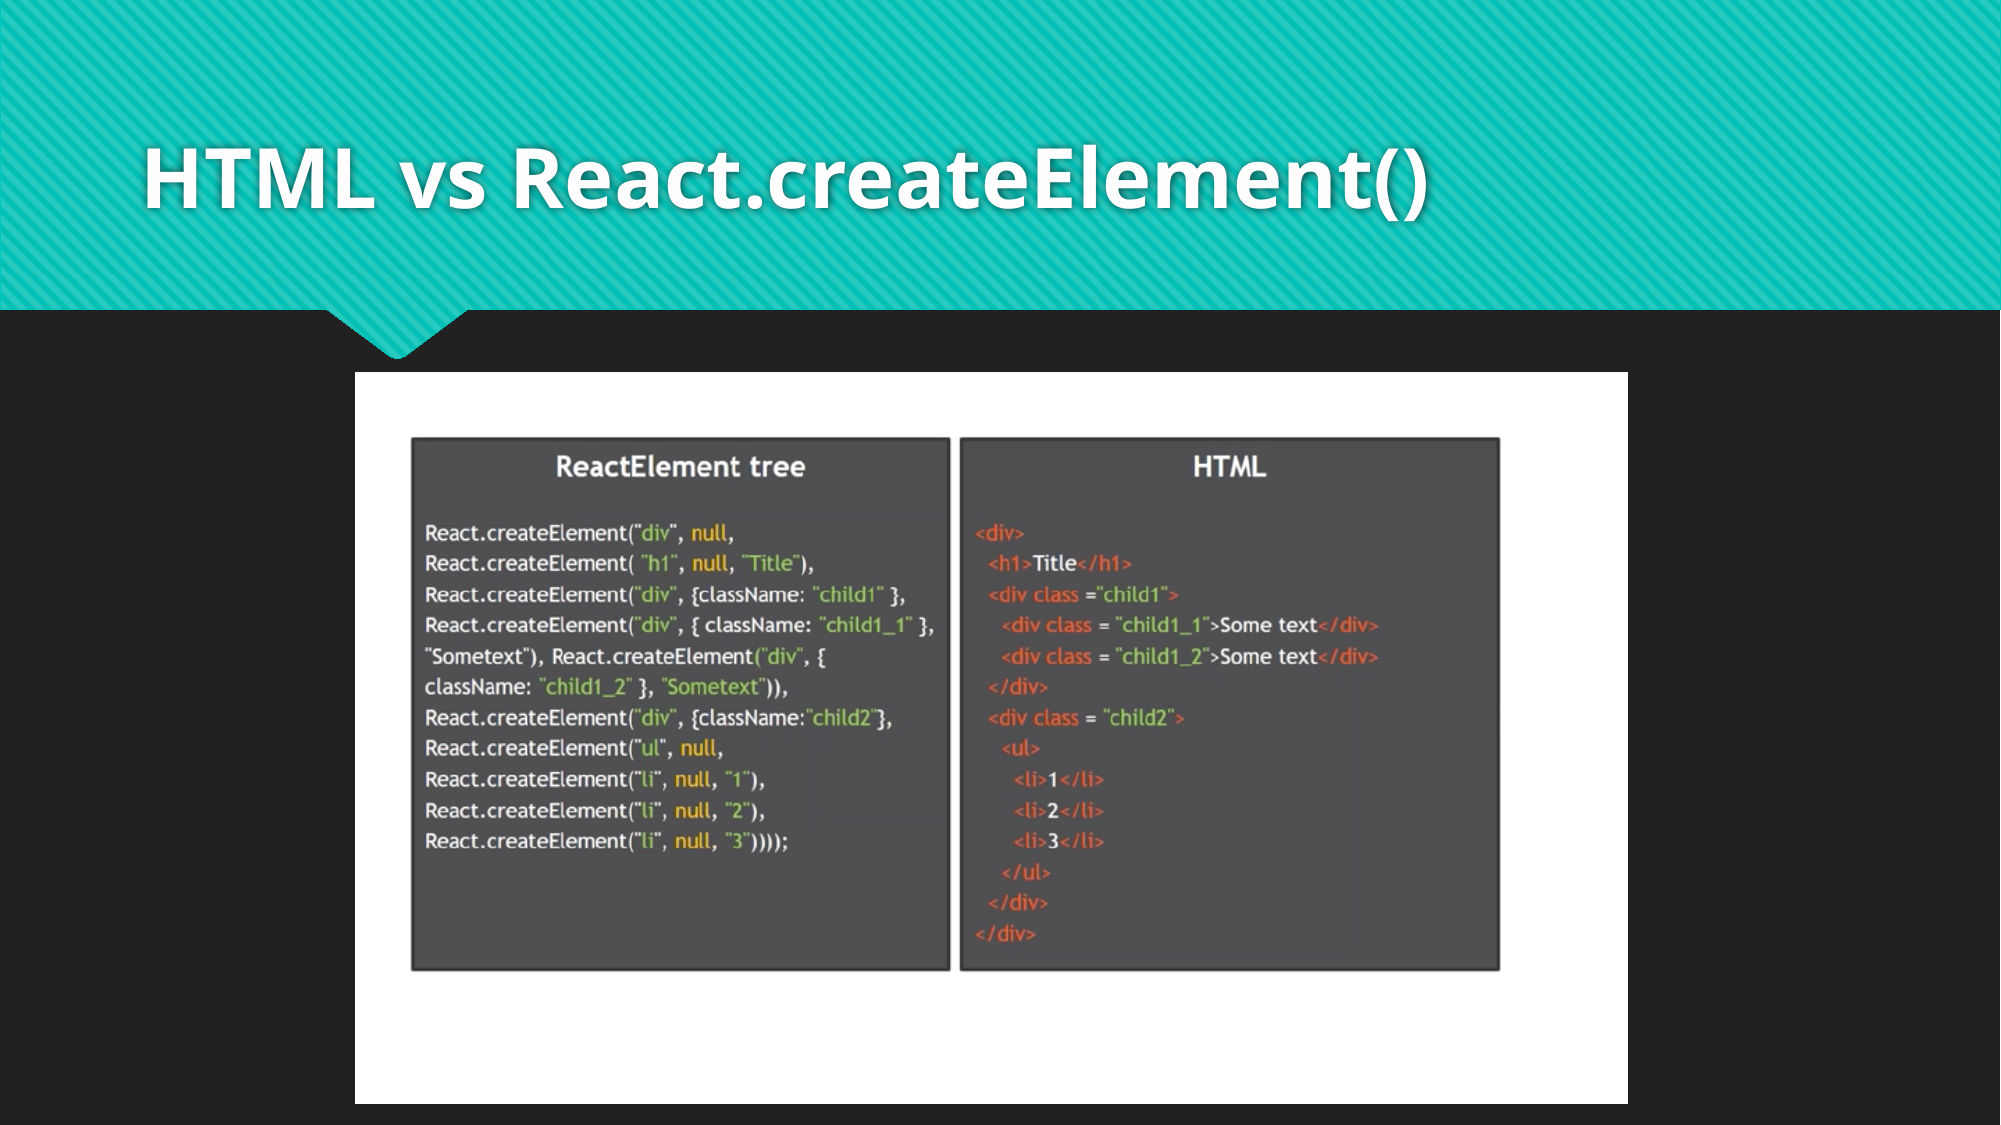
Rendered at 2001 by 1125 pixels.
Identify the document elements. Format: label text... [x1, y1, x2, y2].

picture [354, 372, 1628, 1104]
title HTML vs React.createElement() [132, 72, 1868, 234]
picture [1, 0, 2000, 358]
